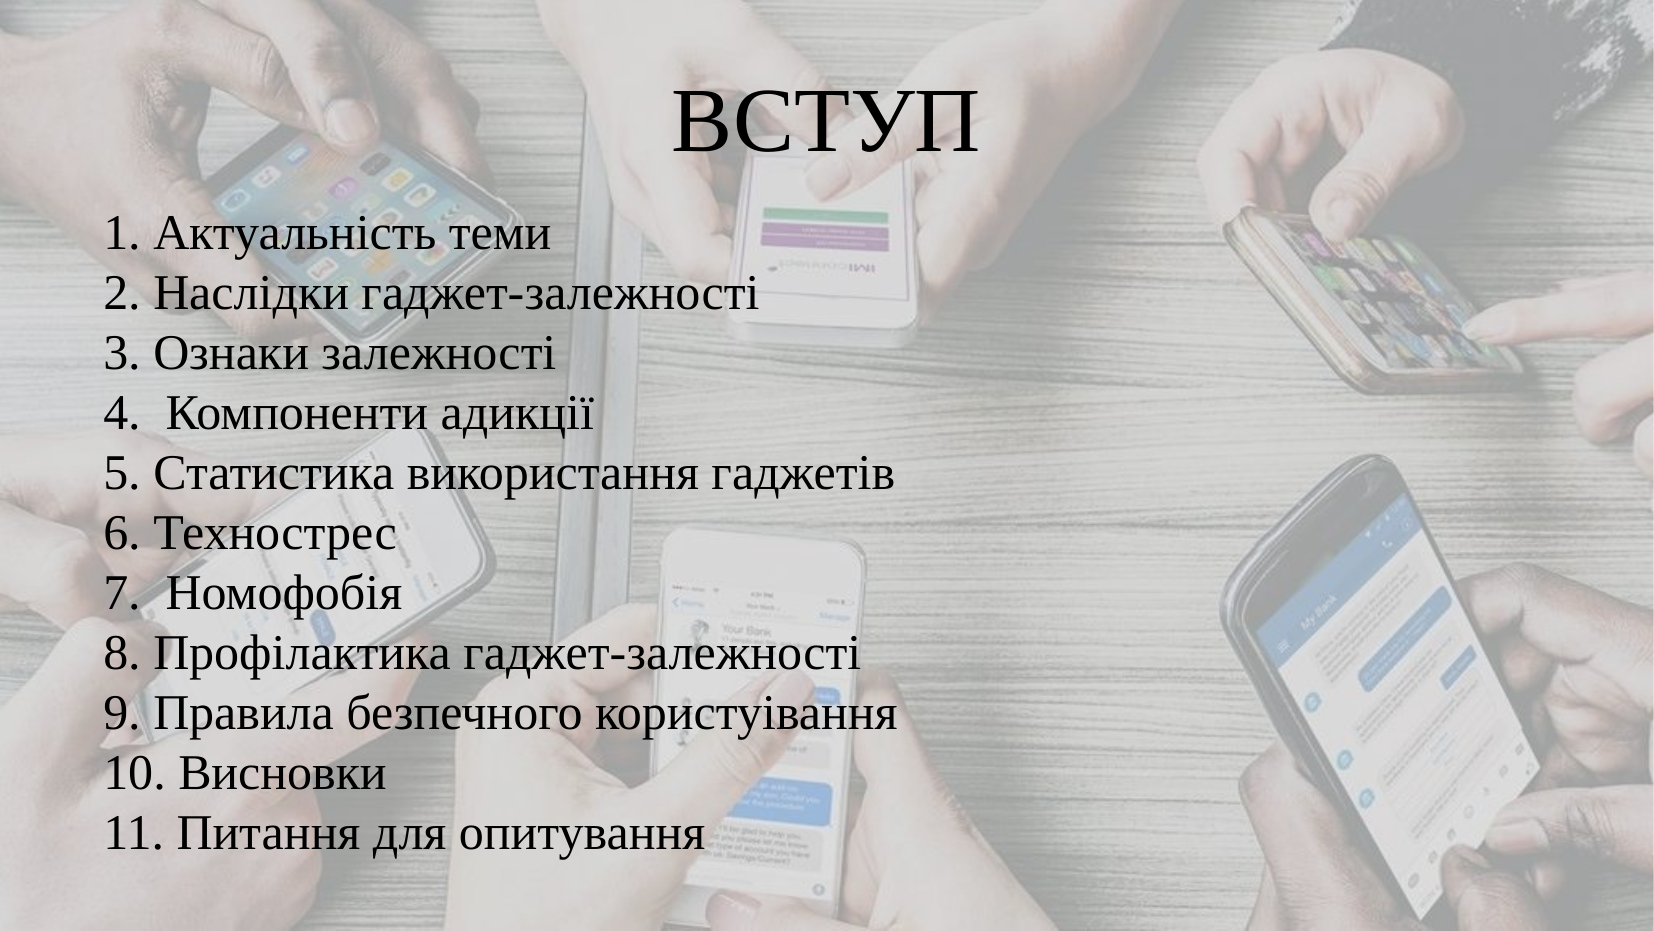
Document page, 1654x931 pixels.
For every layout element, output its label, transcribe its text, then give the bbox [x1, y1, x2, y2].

title ВСТУП [82, 37, 1571, 193]
text_box 1. Актуальність теми 2. Наслідки гаджет-залежності 3. Ознаки залежності 4. Компоненти адикції 5. Статистика використання гаджетів 6. Технострес 7. Номофобія 8. Профілактика гаджет-залежності 9. Правила безпечного користуівання 10. Висновки 11. Питання для опитування [88, 192, 1536, 926]
